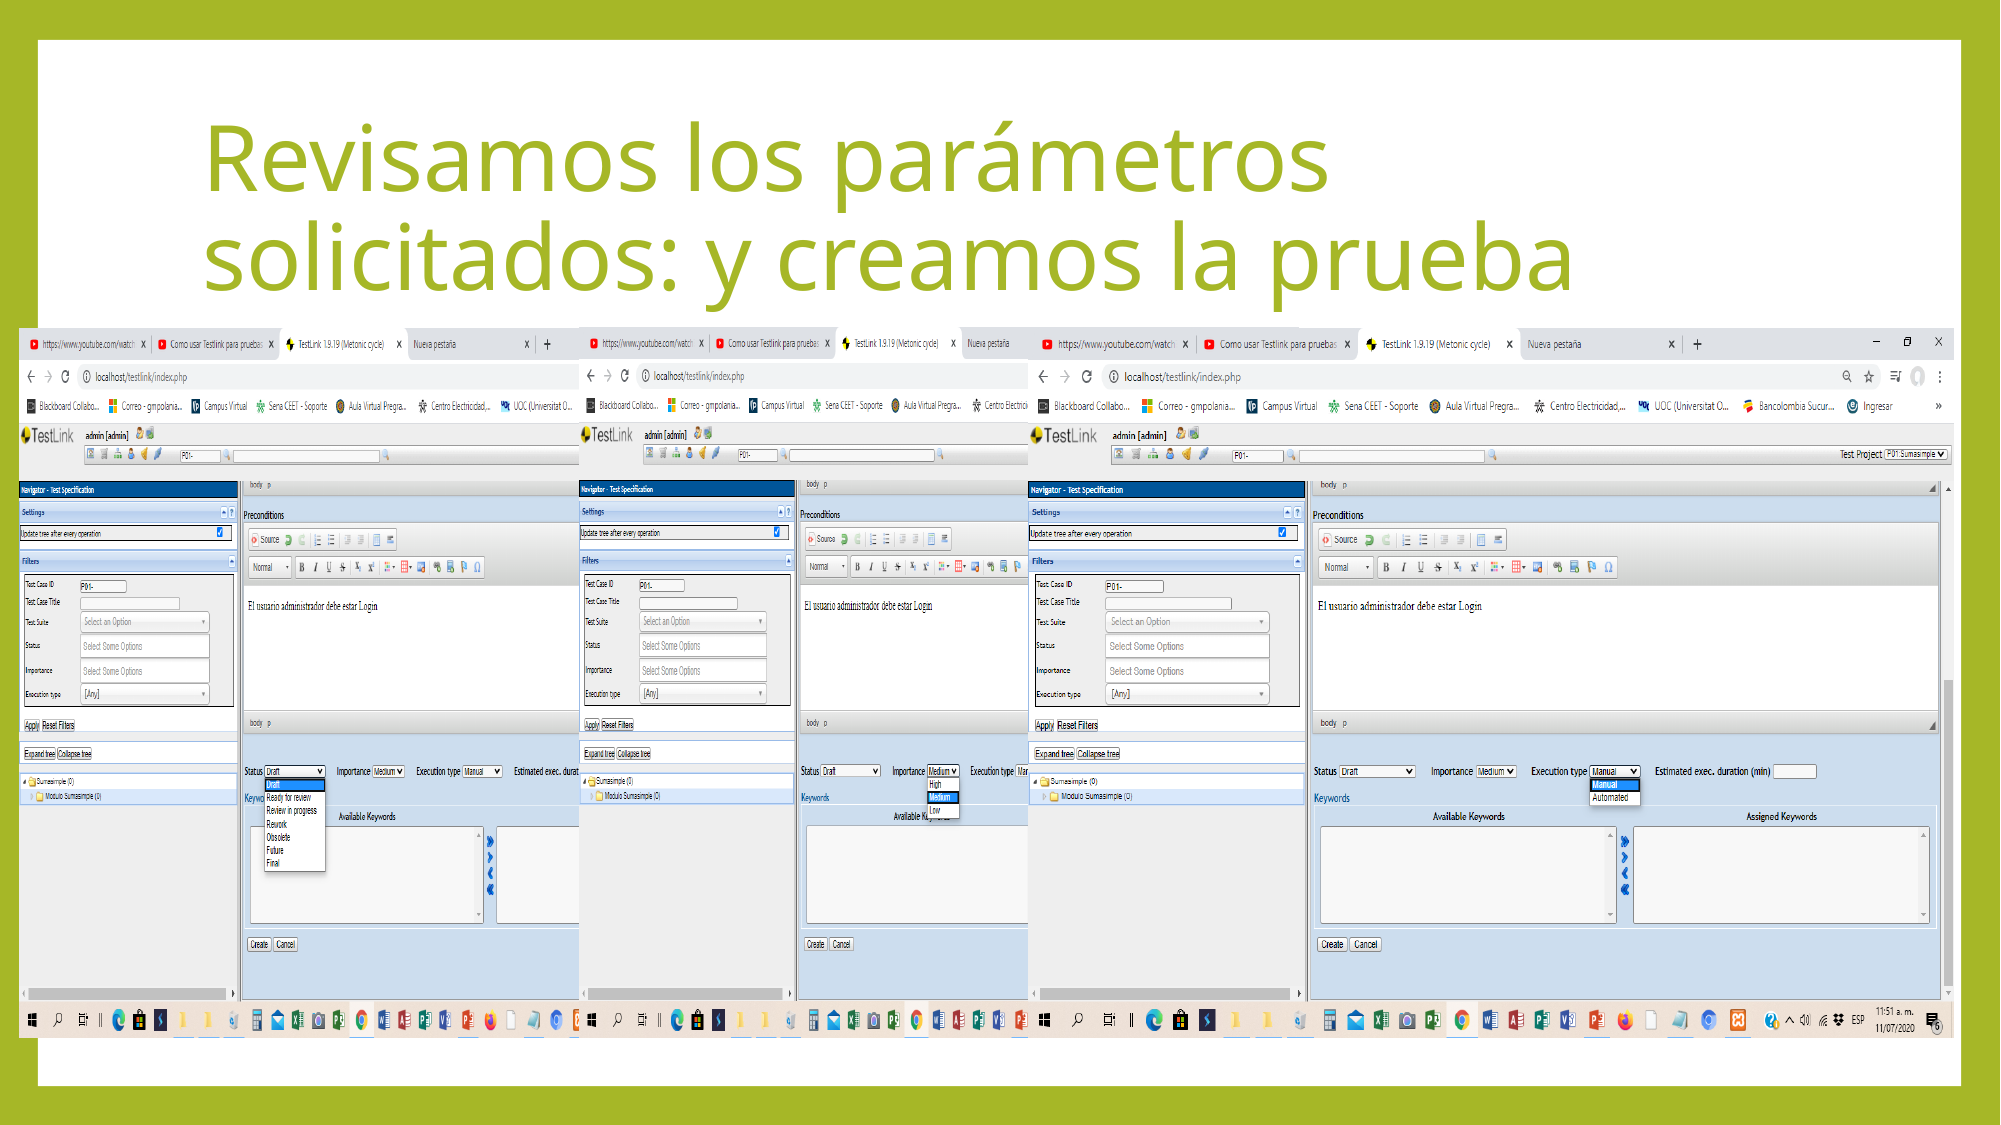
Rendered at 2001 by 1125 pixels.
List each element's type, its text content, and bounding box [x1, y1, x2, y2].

title Revisamos los parámetros solicitados: y creamos la prueba [187, 99, 1808, 323]
picture [579, 327, 1955, 1039]
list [18, 328, 576, 1039]
